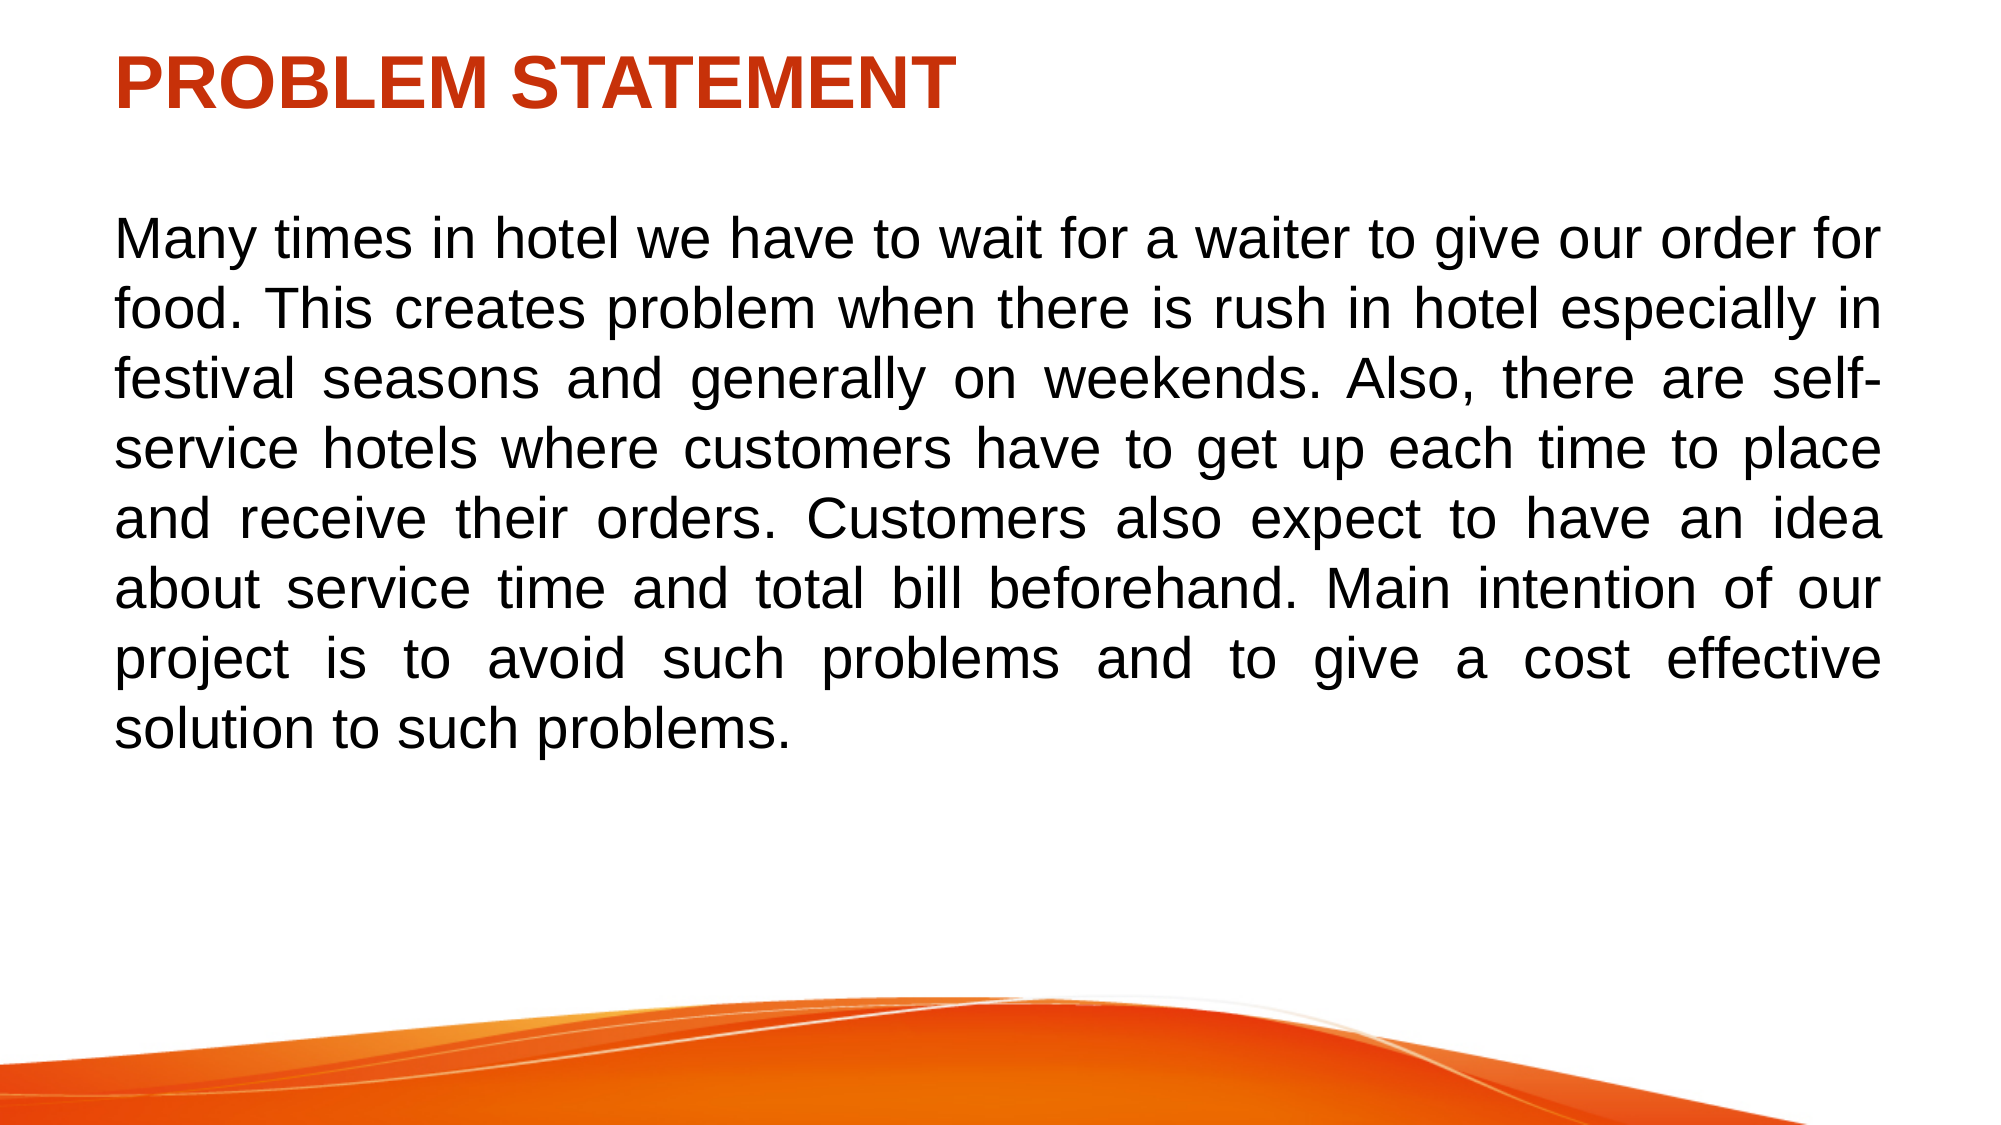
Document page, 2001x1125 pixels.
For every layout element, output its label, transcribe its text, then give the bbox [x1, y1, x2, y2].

picture [0, 0, 2000, 1125]
title PROBLEM STATEMENT [99, 30, 1901, 127]
list Many times in hotel we have to wait for a waiter to give our order for food. This creates problem when there is rush in hotel especially in festival seasons and generally on weekends. Also, there are self-service hotels where customers have to get up each time to place and receive their orders. Customers also expect to have an idea about service time and total bill beforehand. Main intention of our project is to avoid such problems and to give a cost effective solution to such problems. [99, 192, 1901, 1006]
